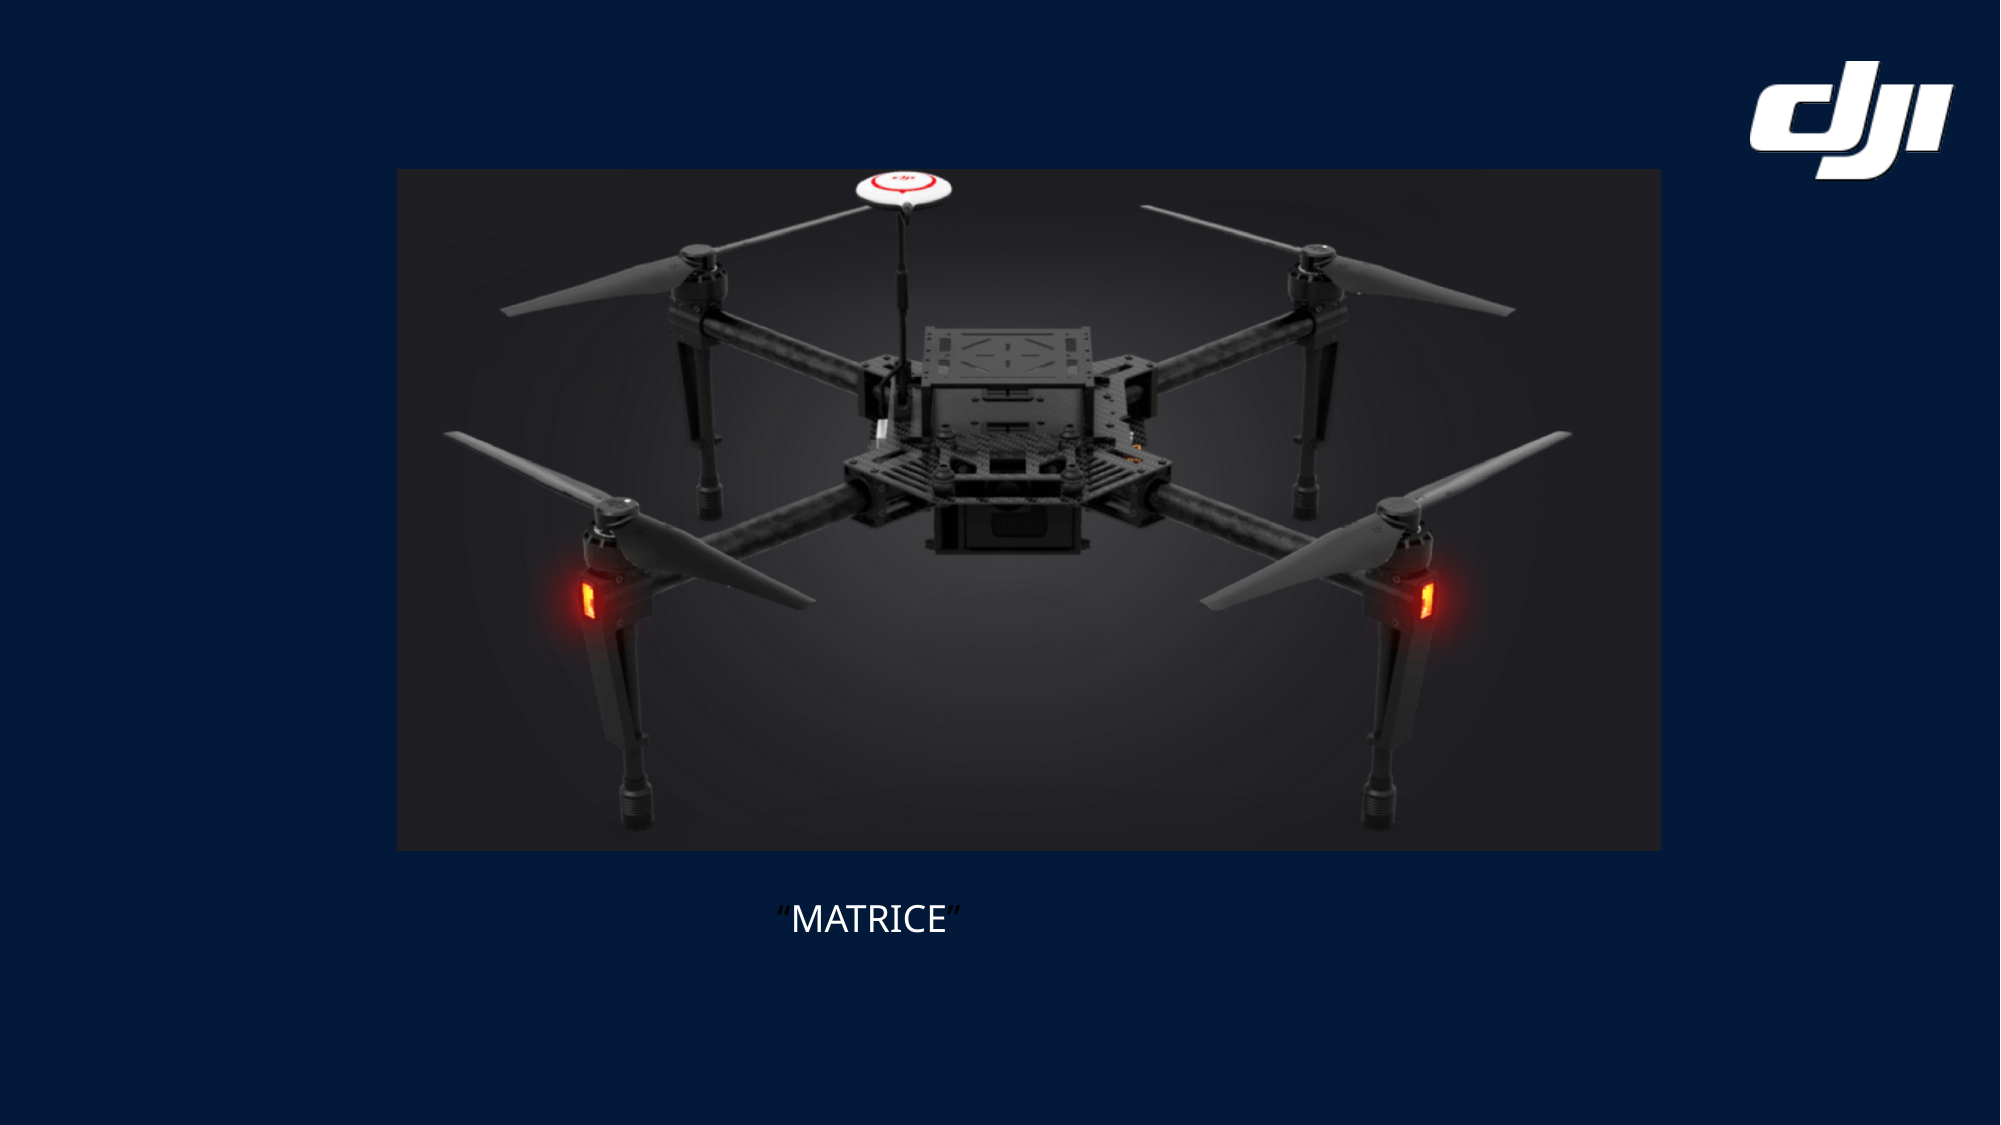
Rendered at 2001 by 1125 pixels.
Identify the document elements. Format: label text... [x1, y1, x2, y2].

picture [396, 169, 1661, 851]
text_box “Matrice” [762, 887, 988, 948]
picture [1750, 61, 1964, 181]
